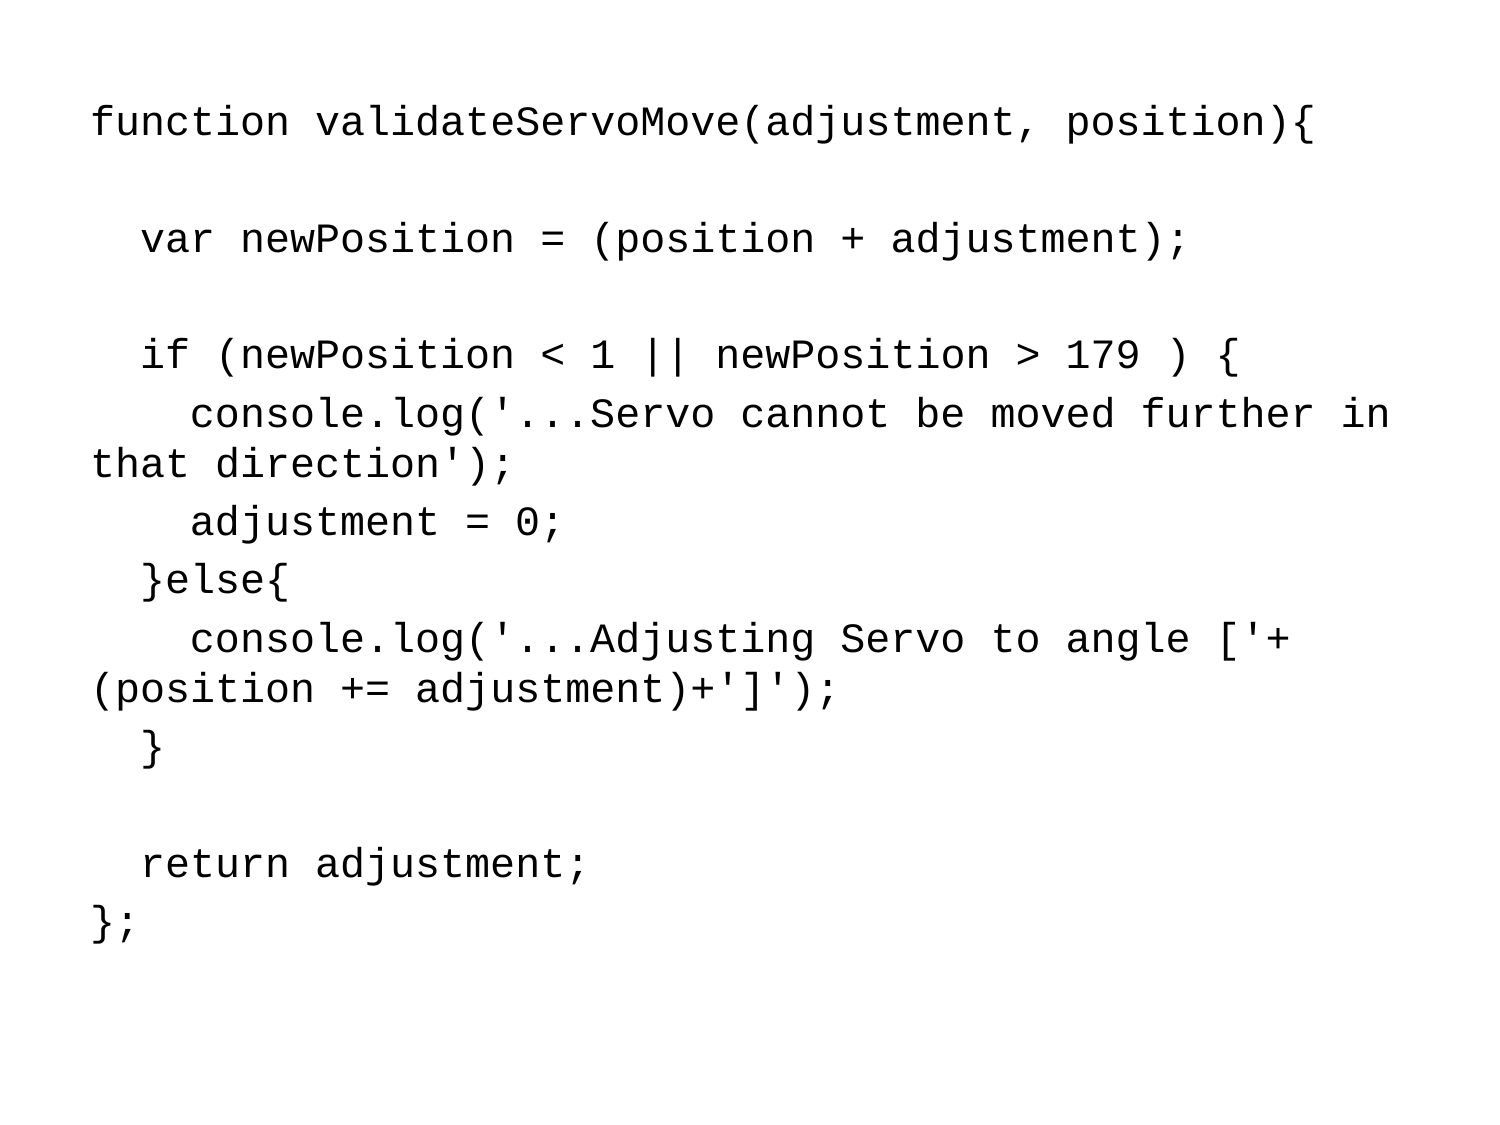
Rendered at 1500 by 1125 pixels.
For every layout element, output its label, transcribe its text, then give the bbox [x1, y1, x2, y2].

list function validateServoMove(adjustment, position){ var newPosition = (position + adjustment); if (newPosition < 1 || newPosition > 179 ) { console.log('...Servo cannot be moved further in that direction'); adjustment = 0; }else{ console.log('...Adjusting Servo to angle ['+(position += adjustment)+']'); } return adjustment; }; [75, 86, 1425, 1018]
